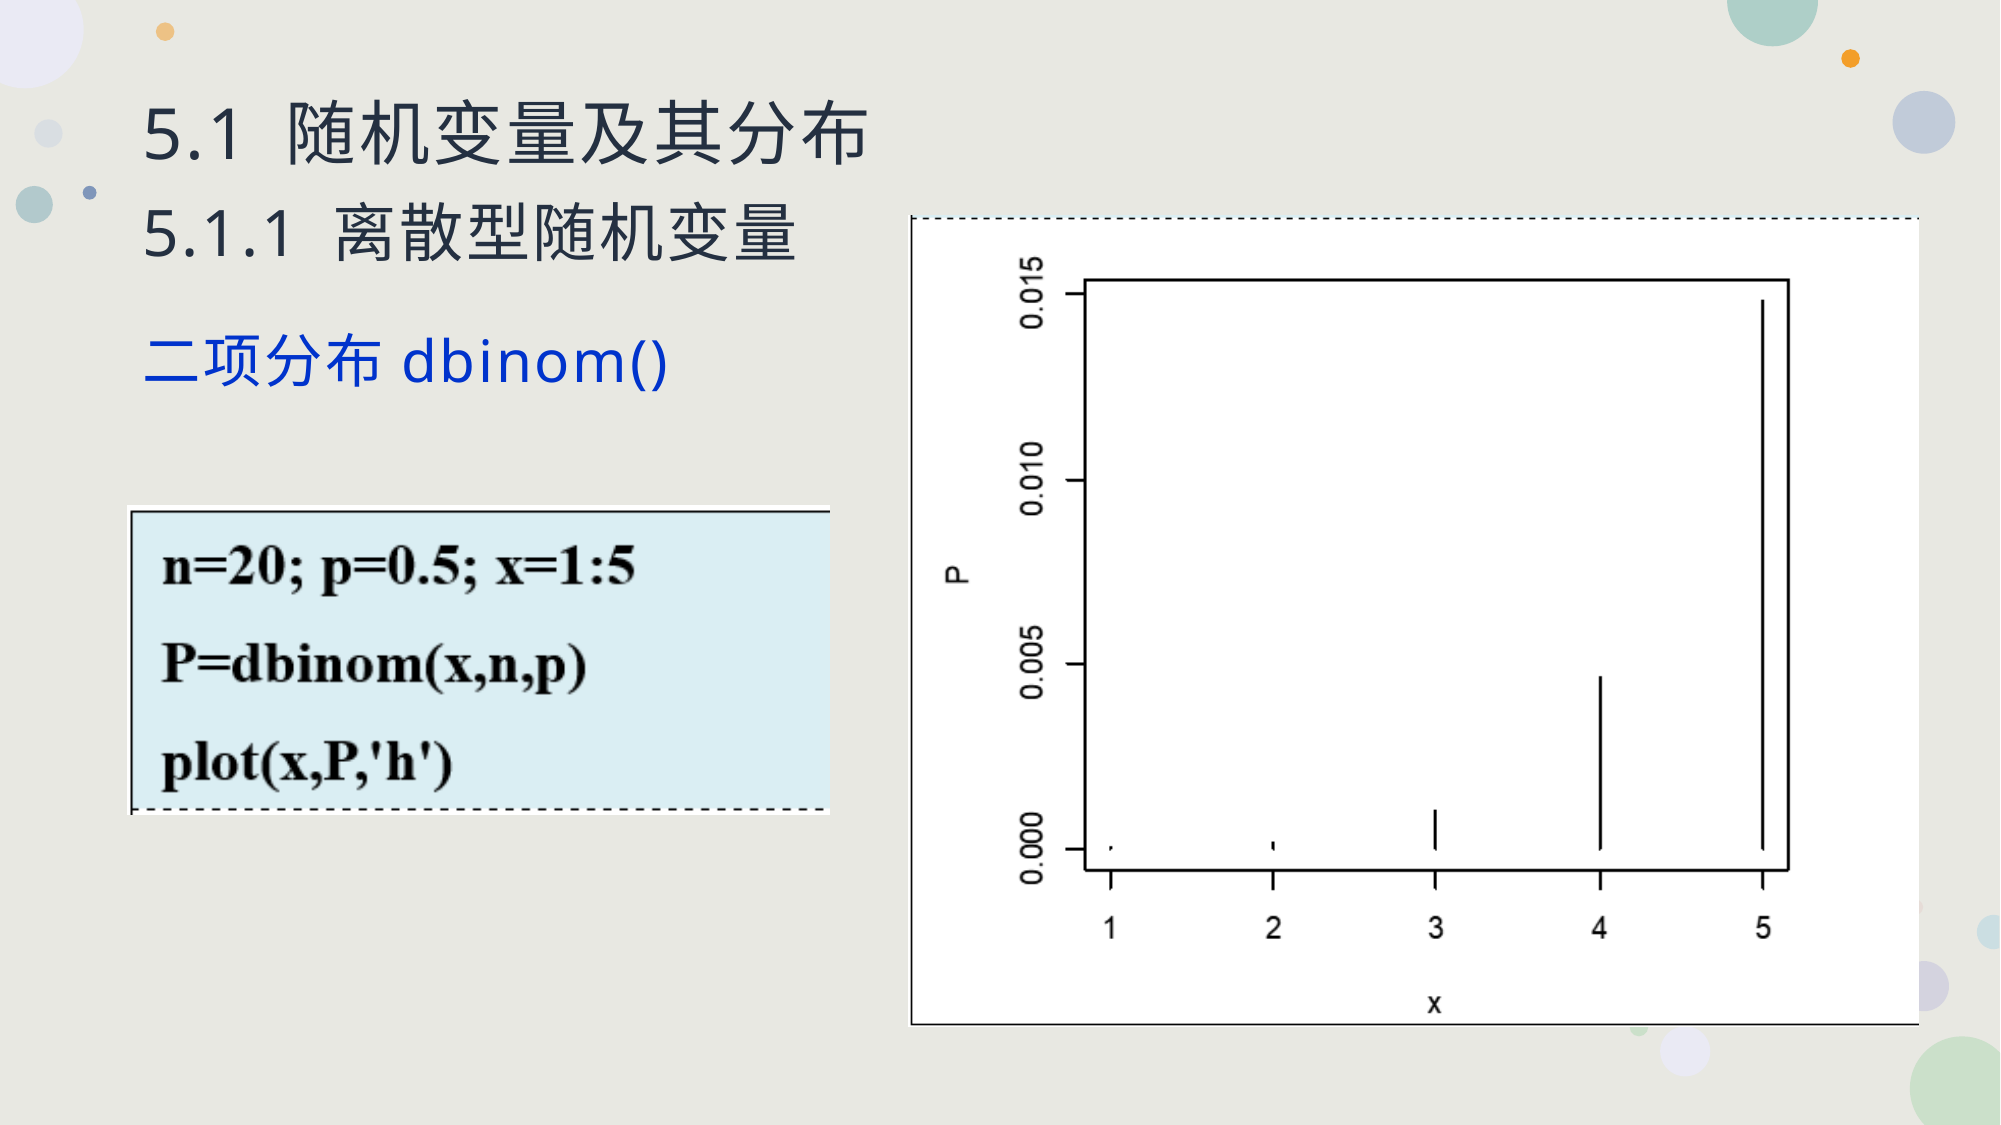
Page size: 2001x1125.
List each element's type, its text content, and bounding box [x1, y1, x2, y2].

title 5.1 随机变量及其分布 5.1.1 离散型随机变量 [127, 59, 1877, 278]
picture [127, 505, 830, 815]
picture [908, 215, 1919, 1027]
list 二项分布dbinom() [127, 299, 908, 1014]
